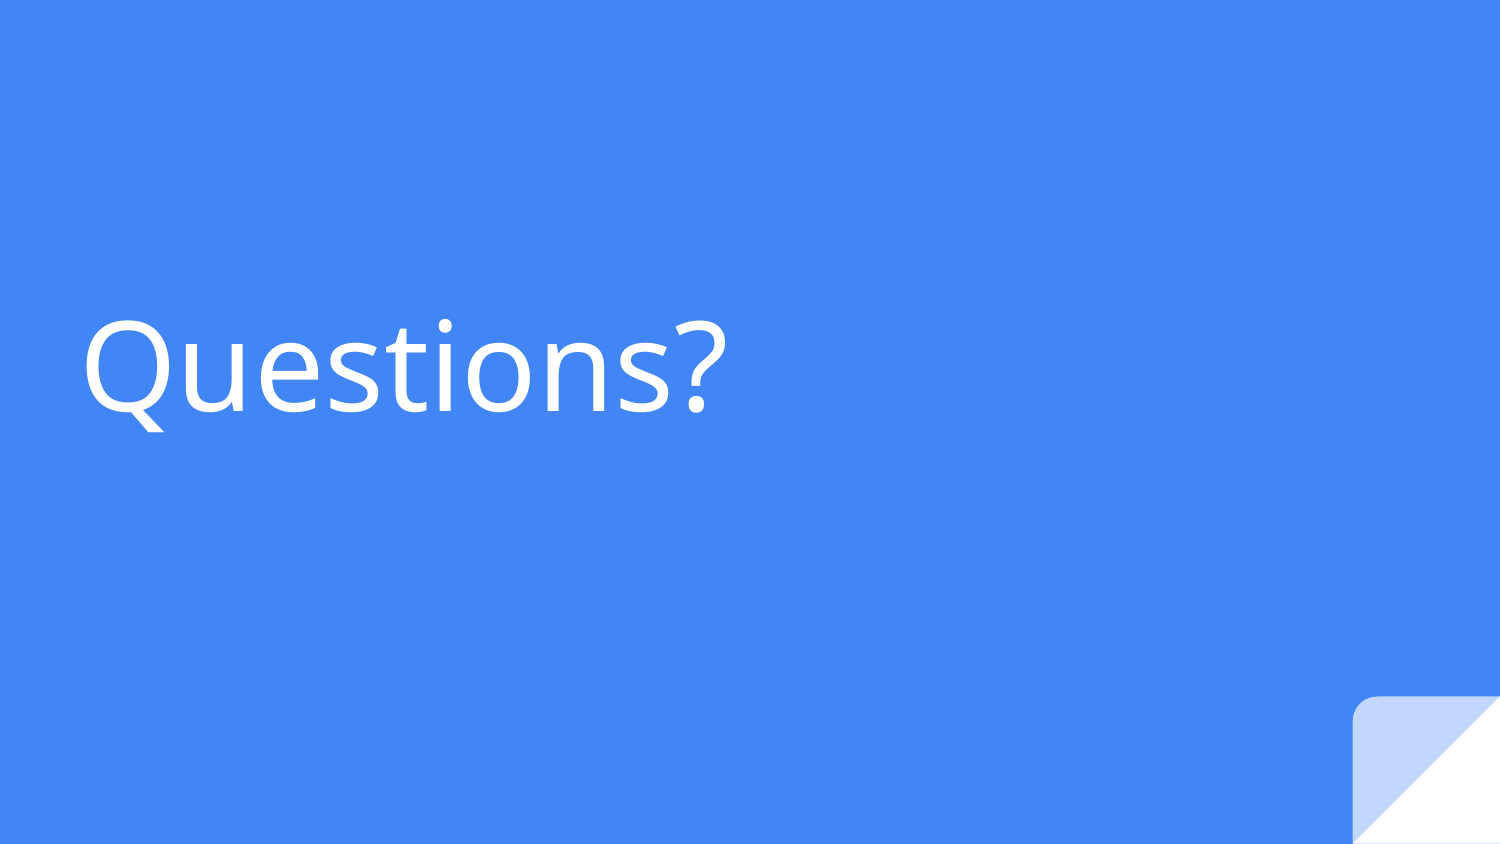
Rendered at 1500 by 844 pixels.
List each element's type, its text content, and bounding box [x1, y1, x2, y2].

title Questions? [64, 298, 1413, 452]
